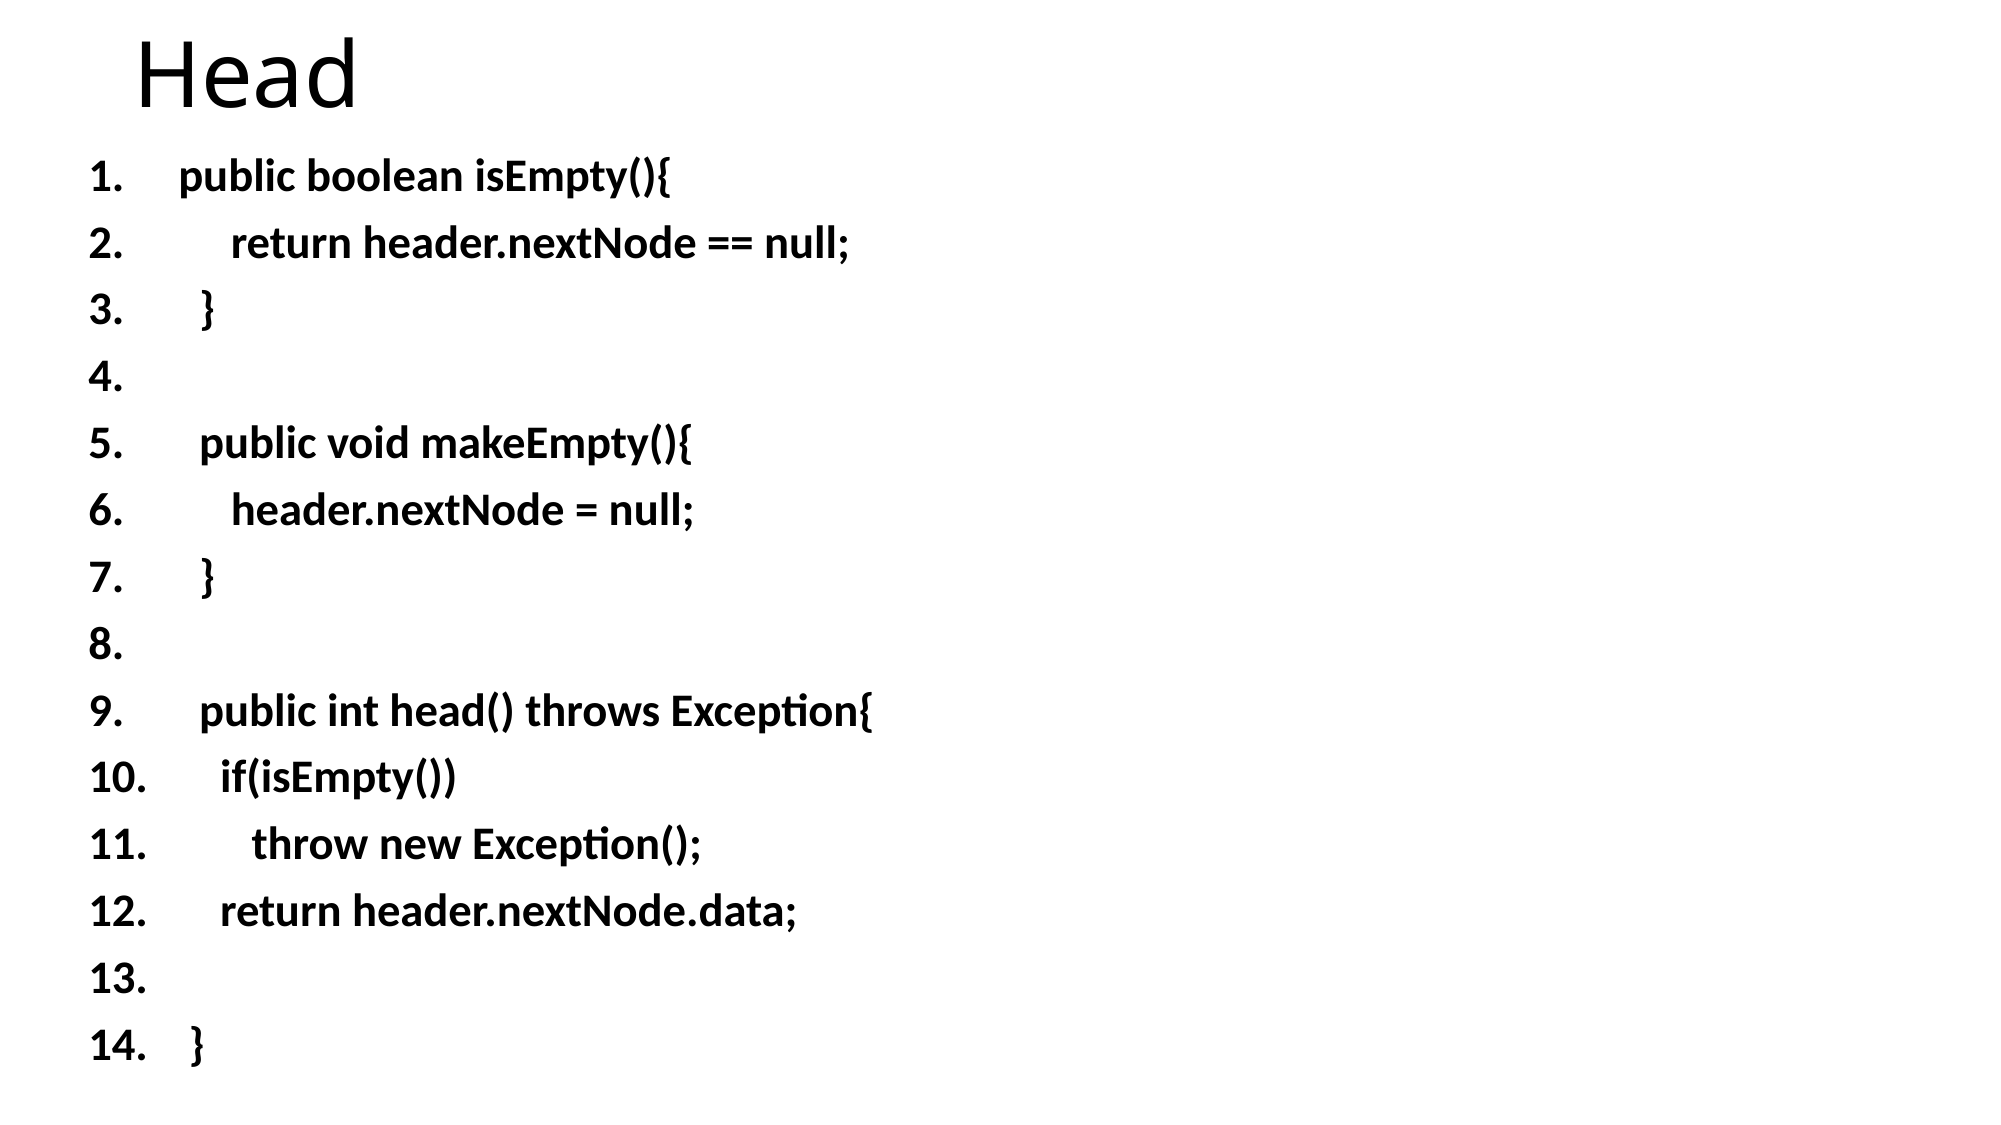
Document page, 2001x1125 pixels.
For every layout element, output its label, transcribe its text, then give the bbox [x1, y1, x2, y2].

title Head [118, 12, 1844, 143]
list public boolean isEmpty(){ return header.nextNode == null; } public void makeEmpty(){ header.nextNode = null; } public int head() throws Exception{ if(isEmpty()) throw new Exception(); return header.nextNode.data; } [73, 143, 1863, 1082]
